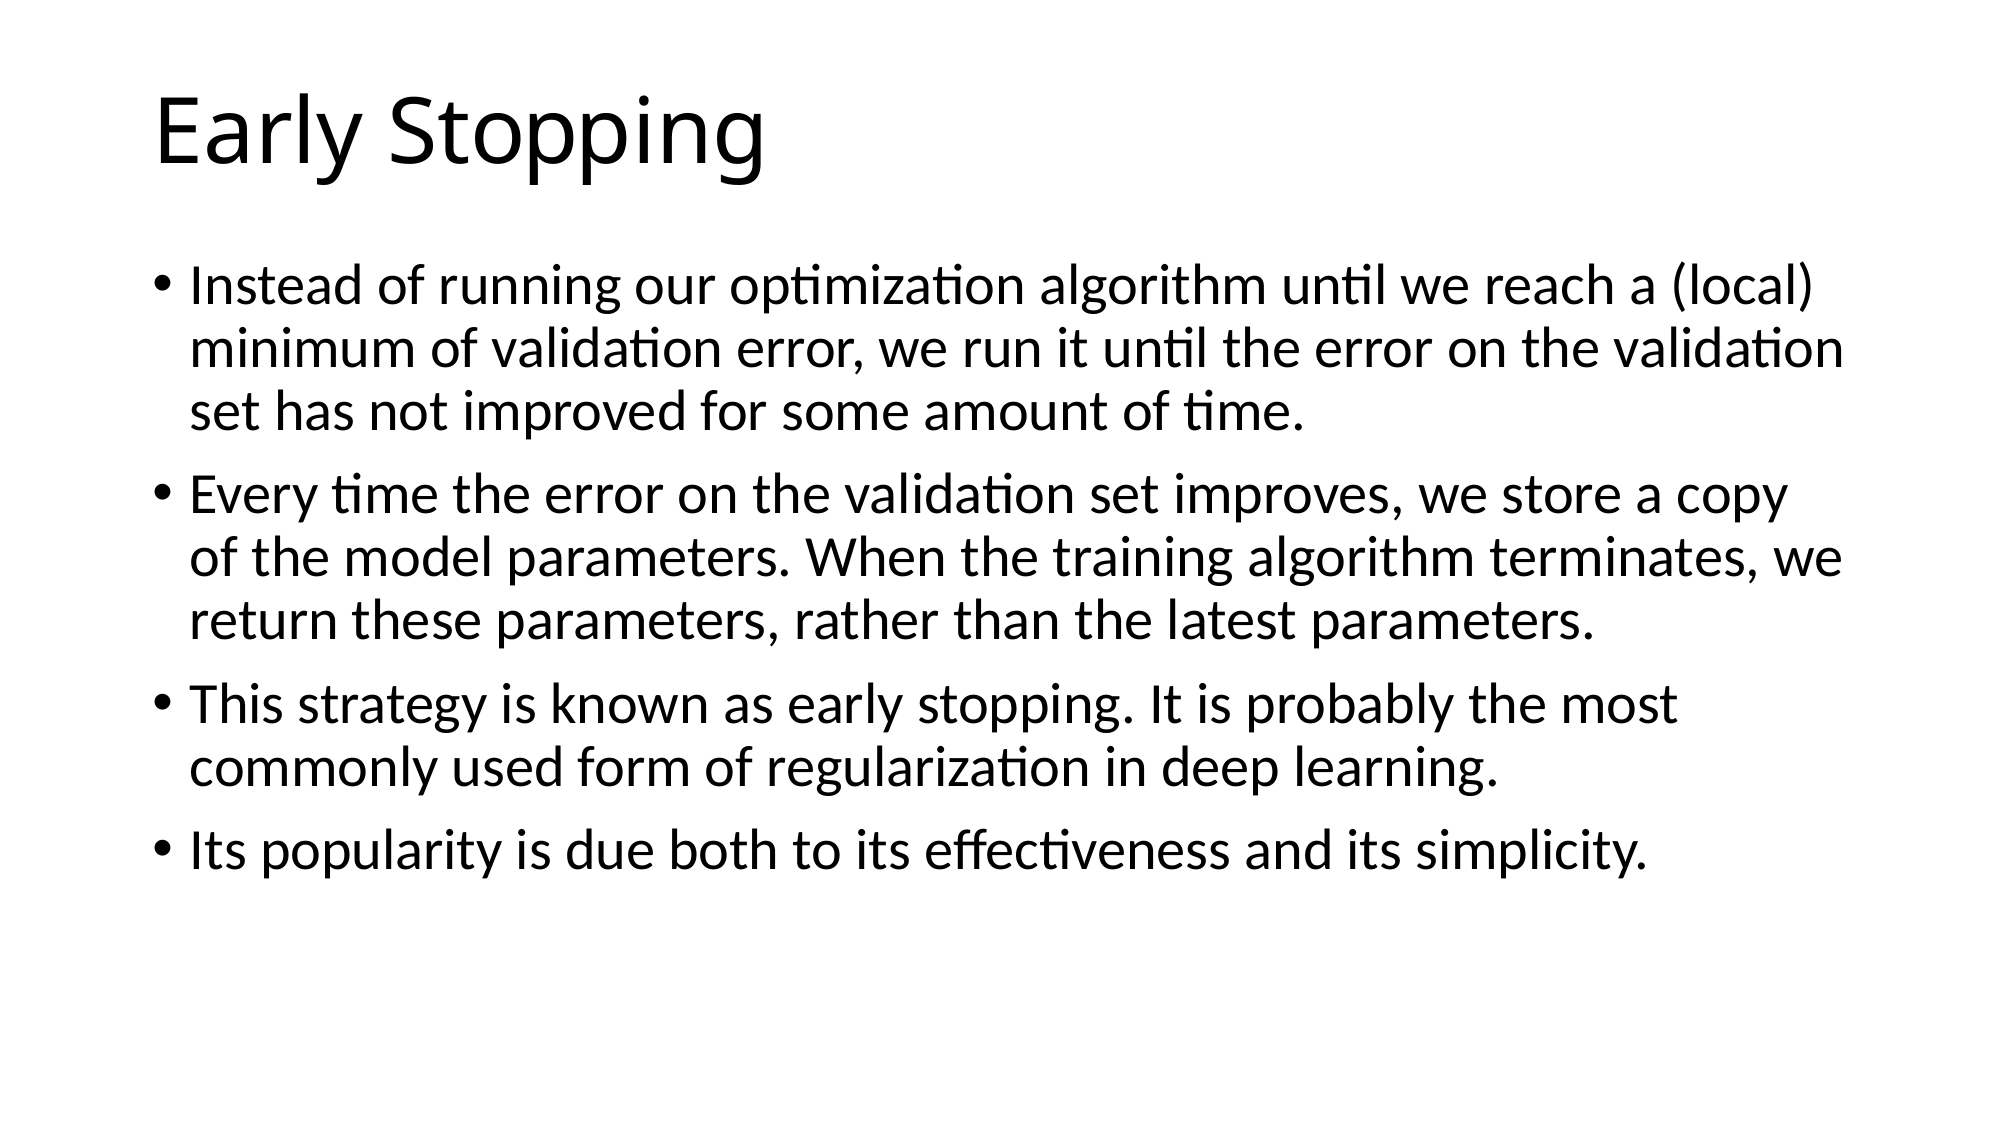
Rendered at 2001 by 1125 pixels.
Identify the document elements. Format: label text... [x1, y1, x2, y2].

list Instead of running our optimization algorithm until we reach a (local) minimum of validation error, we run it until the error on the validation set has not improved for some amount of time. Every time the error on the validation set improves, we store a copy of the model parameters. When the training algorithm terminates, we return these parameters, rather than the latest parameters. This strategy is known as early stopping. It is probably the most commonly used form of regularization in deep learning. Its popularity is due both to its effectiveness and its simplicity. [137, 246, 1863, 961]
title Early Stopping [137, 59, 1863, 209]
